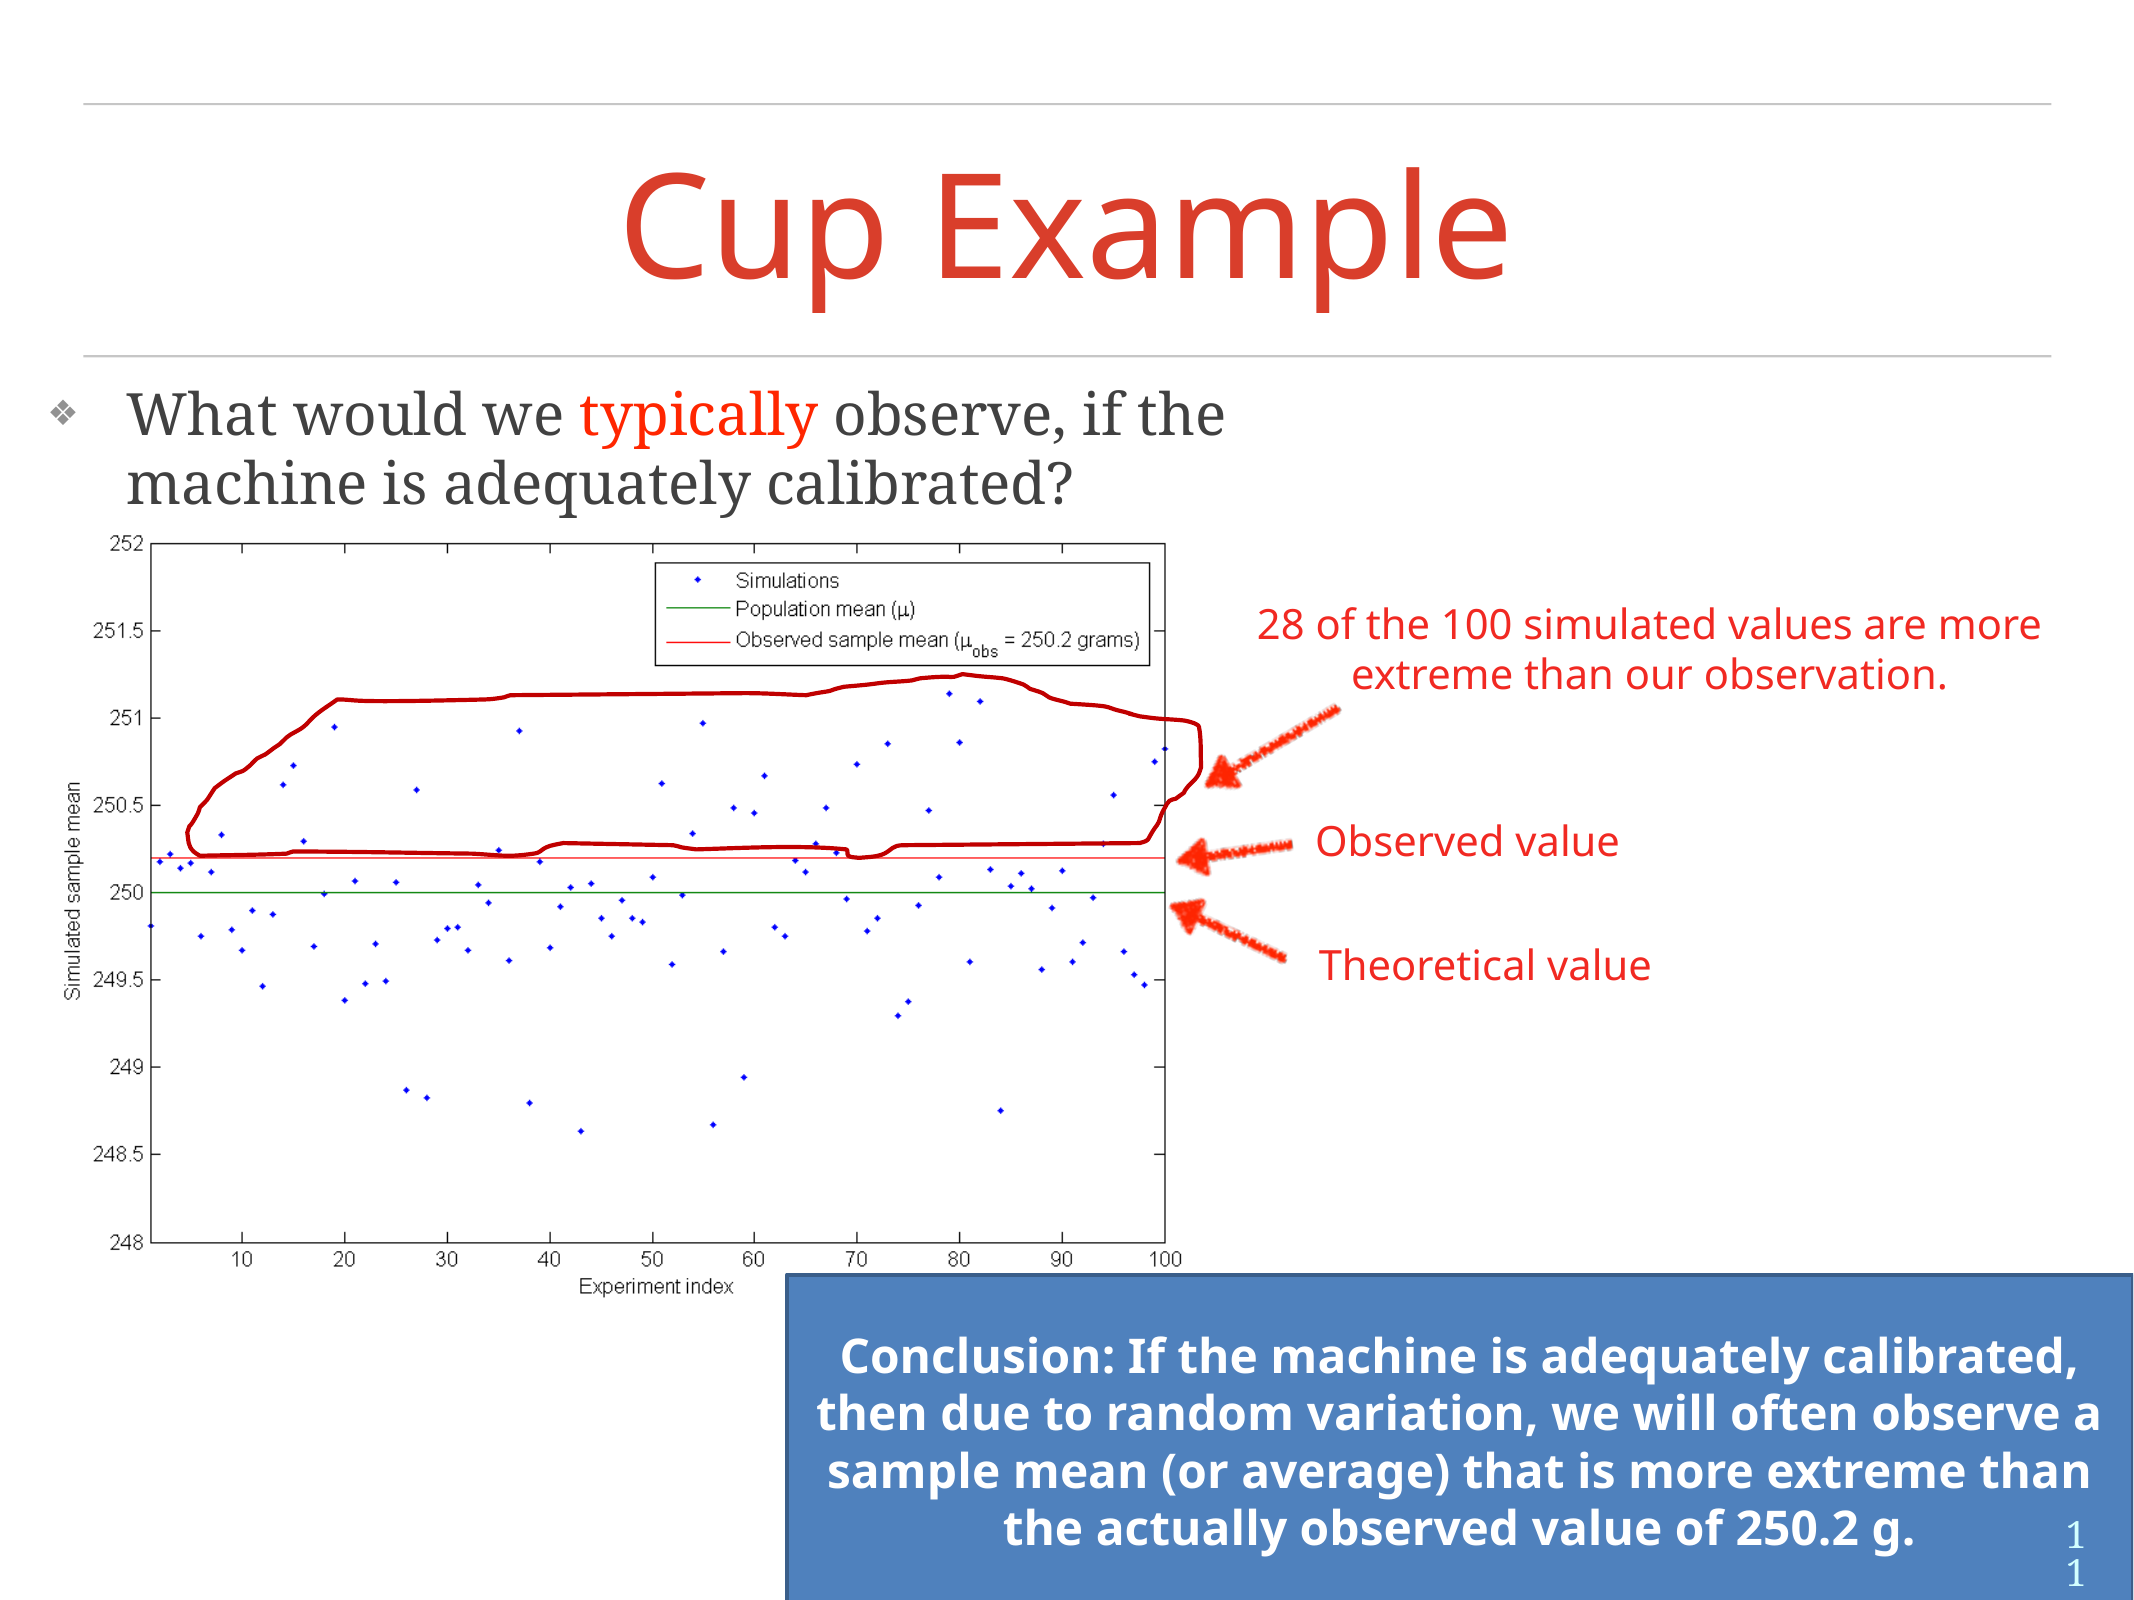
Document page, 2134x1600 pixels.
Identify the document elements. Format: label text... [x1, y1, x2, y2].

list What would we typically observe, if the machine is adequately calibrated? [38, 344, 1473, 549]
text_box Observed value [1227, 806, 1940, 873]
title Cup Example [82, 130, 2051, 332]
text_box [786, 1266, 2134, 1600]
text_box Theoretical value [1227, 930, 1958, 997]
text_box 28 of the 100 simulated values are more extreme than our observation. [1227, 589, 2096, 707]
picture [42, 524, 1354, 1321]
